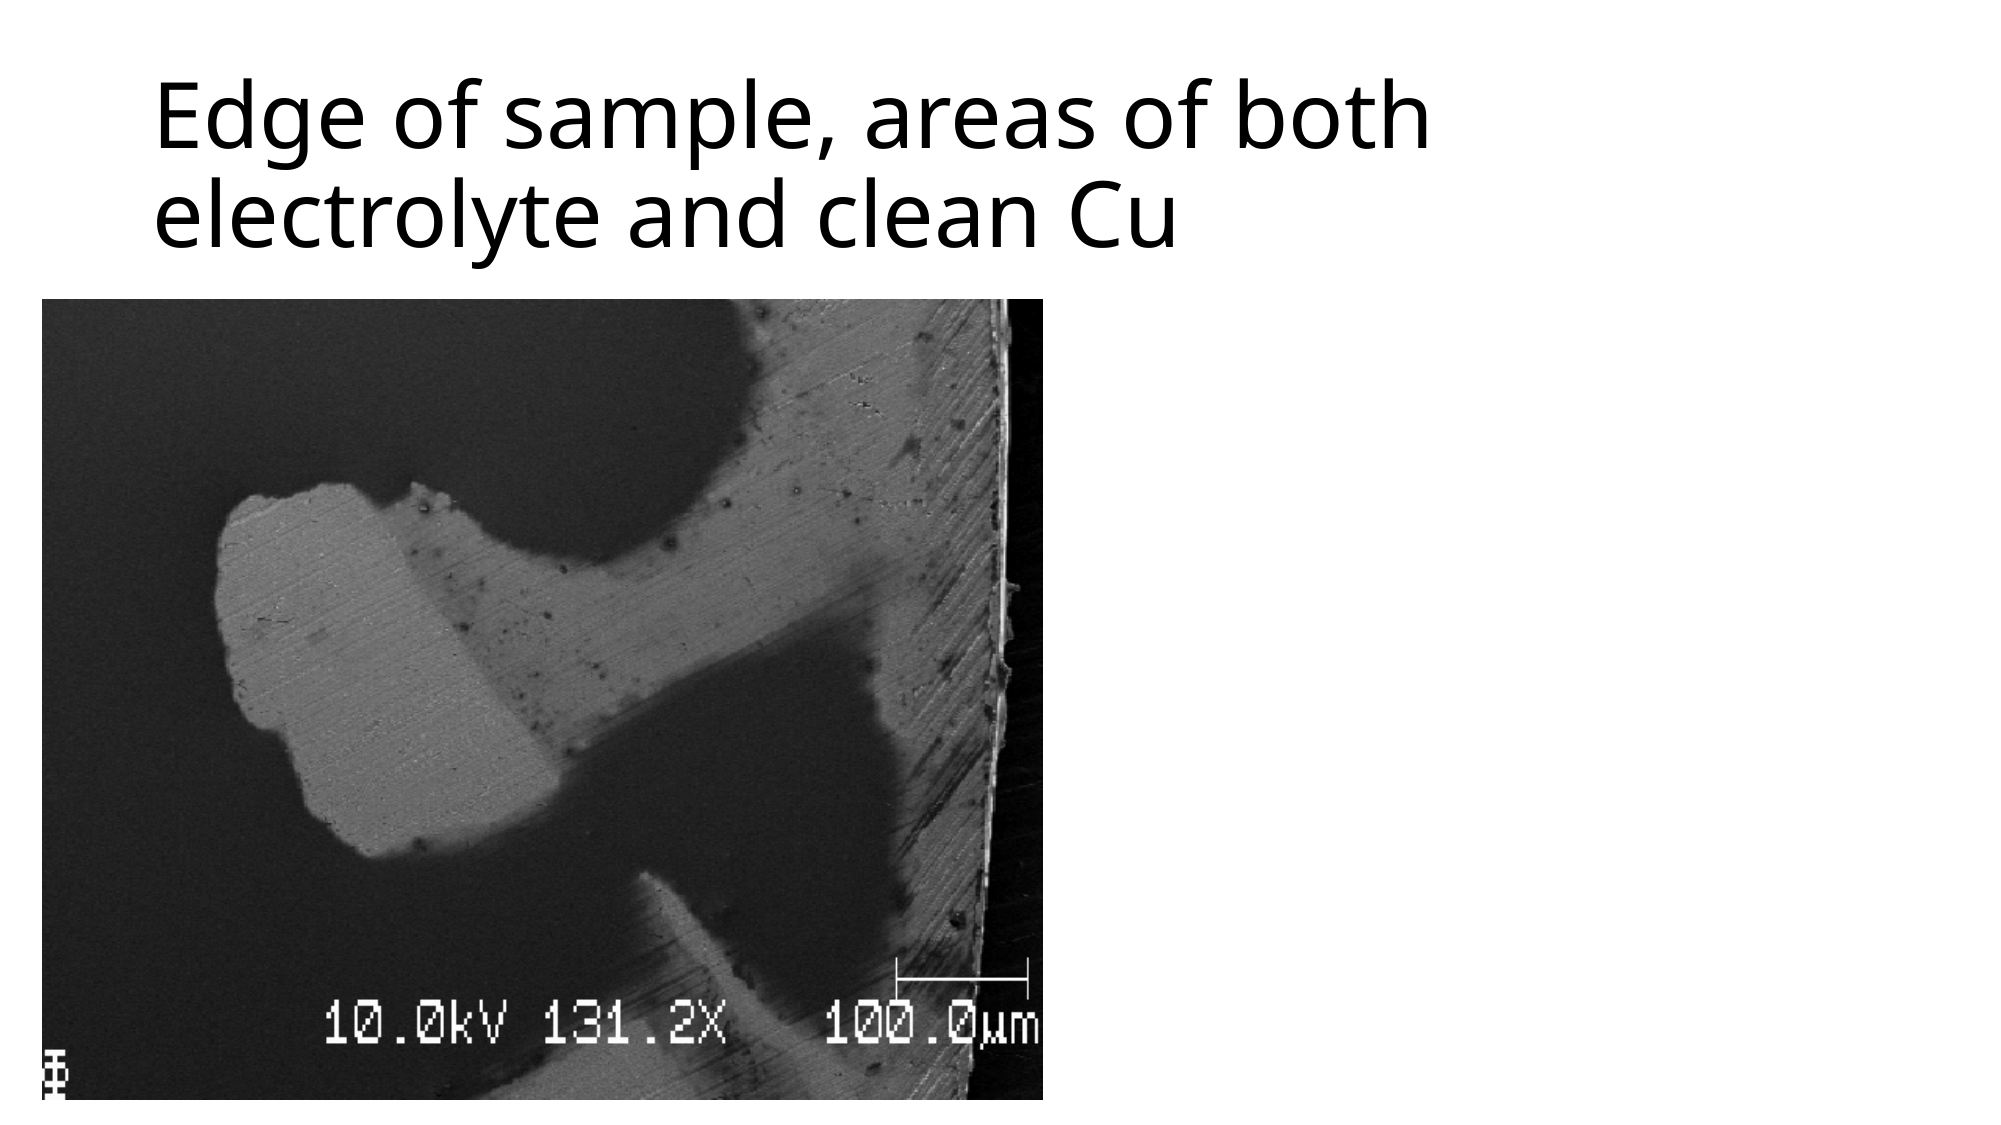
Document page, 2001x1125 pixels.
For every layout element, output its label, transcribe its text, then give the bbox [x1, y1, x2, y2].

title Edge of sample, areas of both electrolyte and clean Cu [137, 59, 1863, 278]
picture [42, 299, 1043, 1100]
